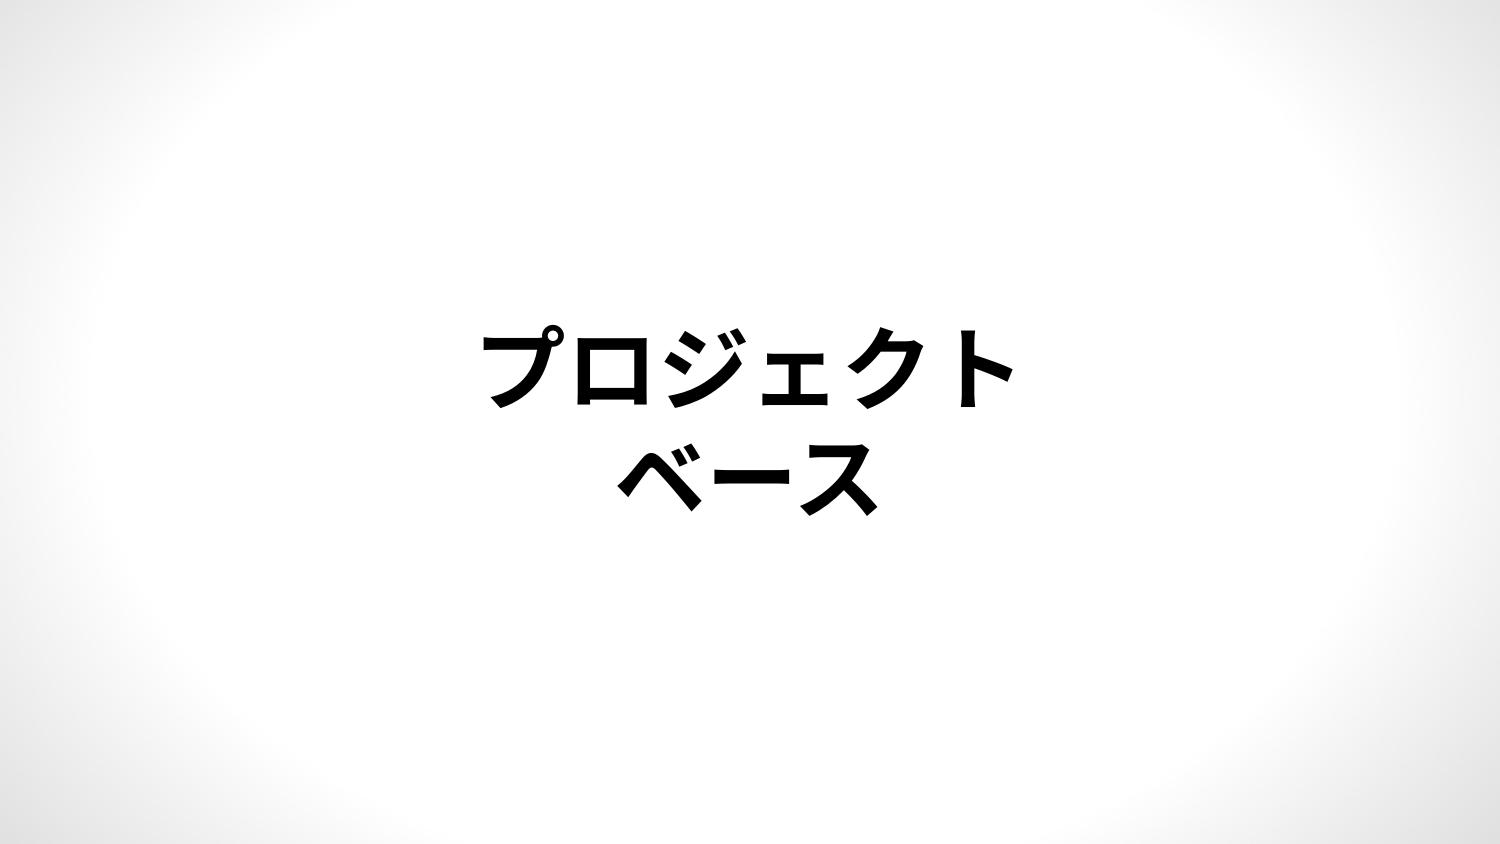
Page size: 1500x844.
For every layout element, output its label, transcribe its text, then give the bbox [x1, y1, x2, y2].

title プロジェクト ベース [75, 351, 1425, 492]
picture [0, 0, 1500, 844]
